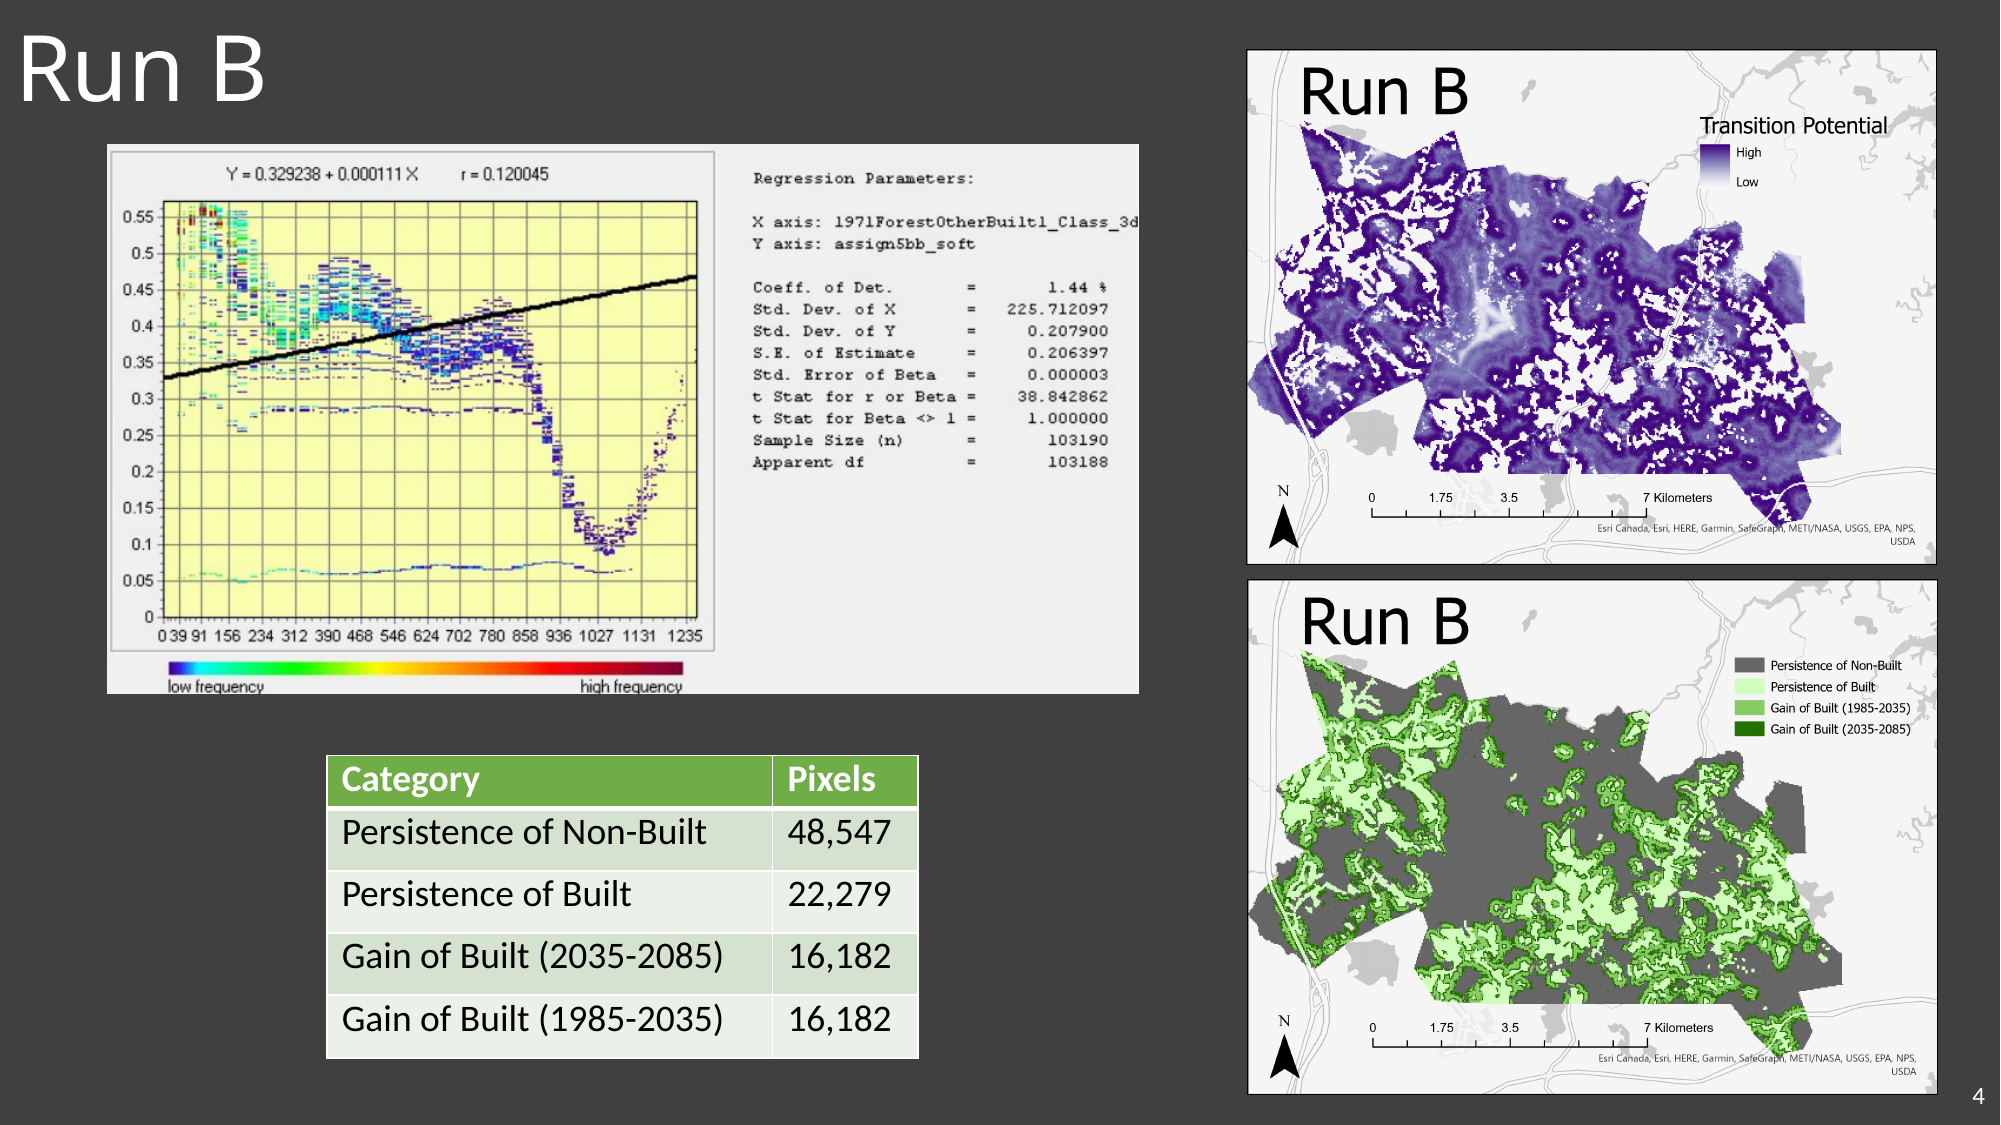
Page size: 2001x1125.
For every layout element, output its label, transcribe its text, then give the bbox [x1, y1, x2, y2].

table_cell Gain of Built (2035-2085) [328, 934, 772, 994]
picture [107, 144, 1139, 694]
table_cell 16,182 [773, 934, 917, 994]
picture [1246, 49, 1937, 565]
table_cell Persistence of Non-Built [328, 811, 772, 870]
table_cell 48,547 [773, 811, 917, 870]
table_cell 22,279 [773, 872, 917, 932]
table_cell Persistence of Built [328, 872, 772, 932]
title Run B [0, 0, 1725, 145]
picture [1246, 579, 1938, 1095]
table_header Pixels [773, 756, 917, 806]
slide_number 4 [1550, 1064, 2000, 1125]
table_header Category [328, 756, 772, 806]
table_cell Gain of Built (1985-2035) [328, 996, 772, 1057]
table_cell 16,182 [773, 996, 917, 1057]
